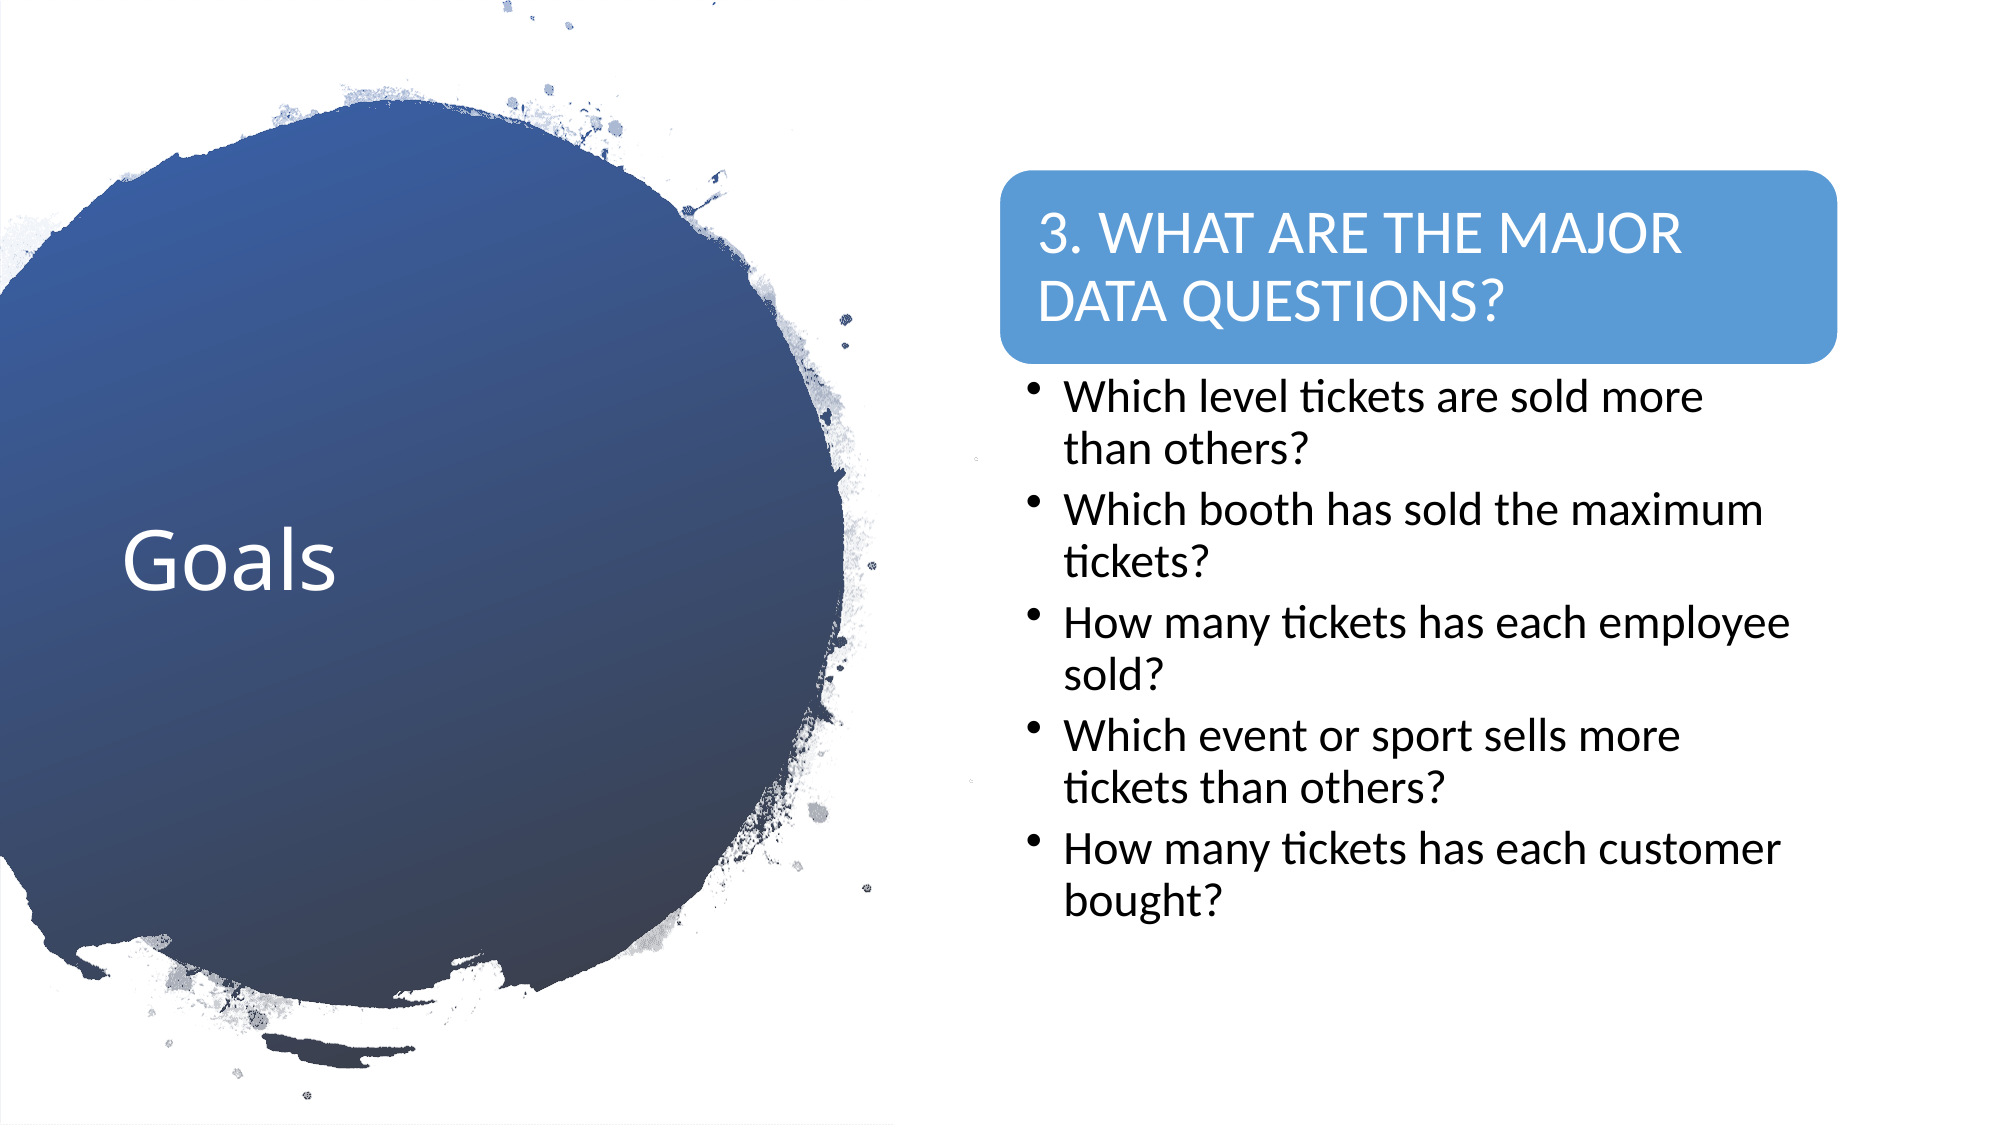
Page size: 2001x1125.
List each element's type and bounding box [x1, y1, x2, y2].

list [999, 156, 1839, 969]
picture [0, 0, 2000, 1125]
